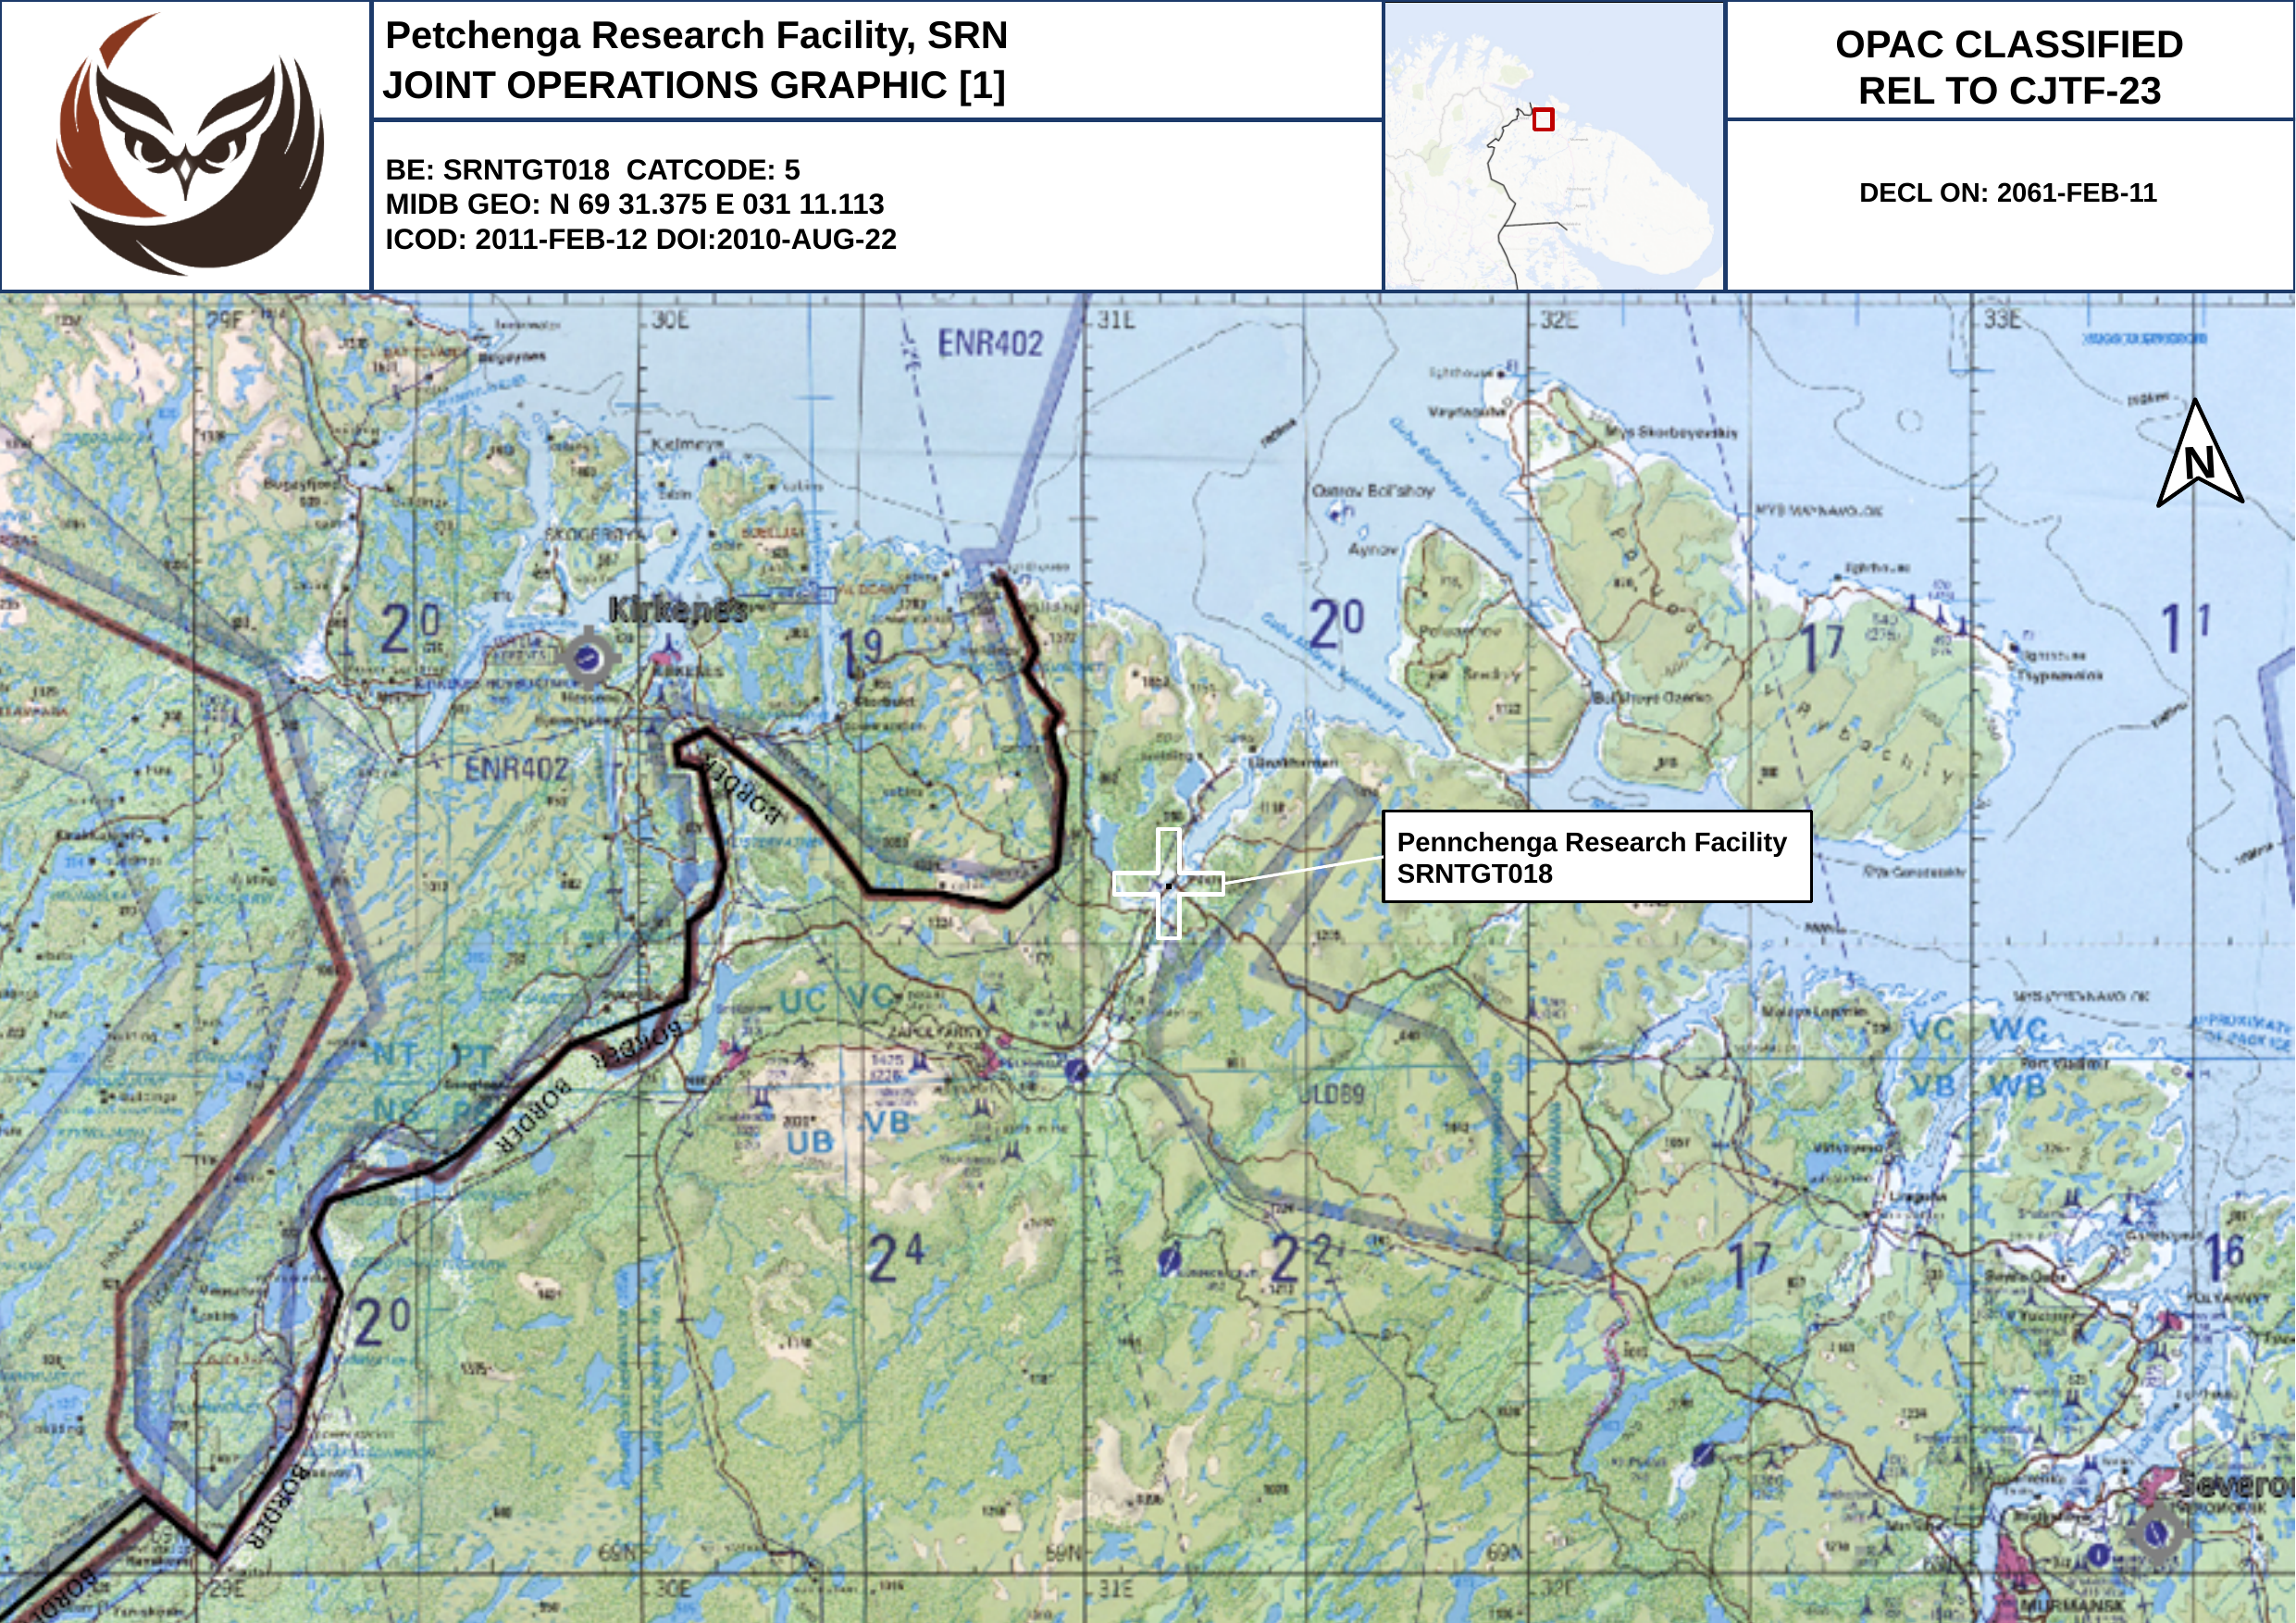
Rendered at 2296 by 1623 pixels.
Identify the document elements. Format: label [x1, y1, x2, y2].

picture [0, 302, 2296, 1623]
text_box [0, 0, 2296, 302]
text_box [1222, 856, 1384, 885]
text_box [2154, 399, 2240, 505]
